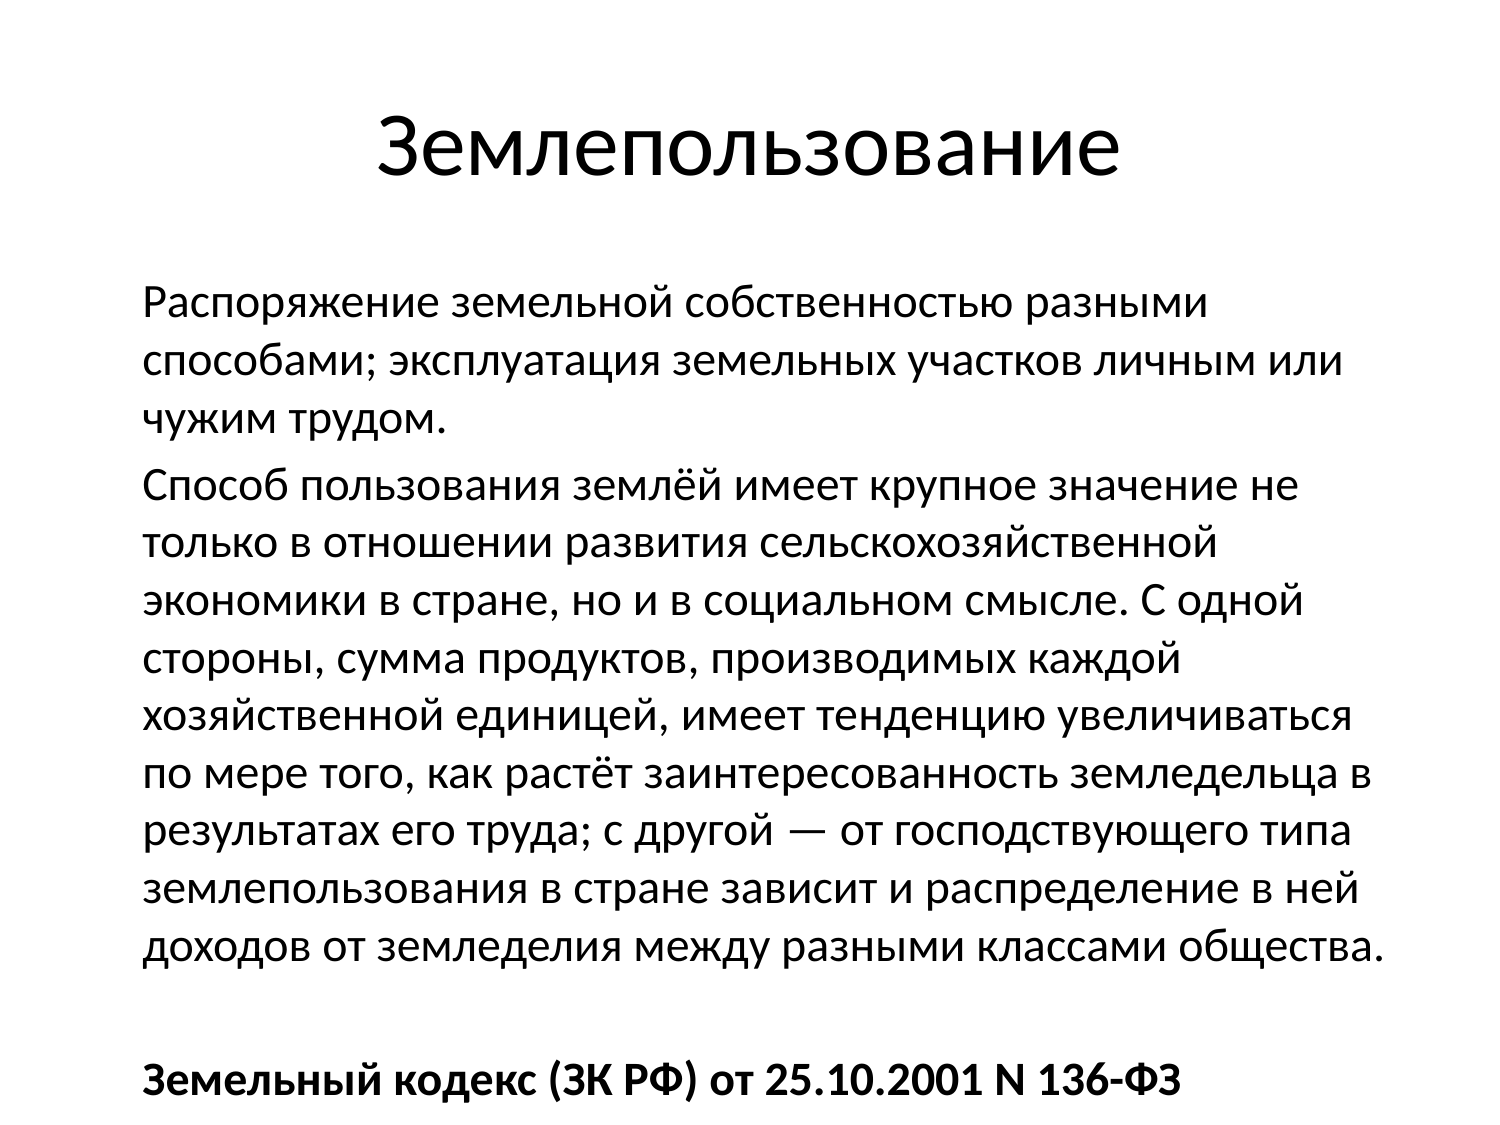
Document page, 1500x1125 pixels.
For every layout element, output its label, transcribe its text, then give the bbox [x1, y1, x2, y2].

title Землепользование [75, 45, 1425, 233]
list Распоряжение земельной собственностью разными способами; эксплуатация земельных участков личным или чужим трудом. Способ пользования землёй имеет крупное значение не только в отношении развития сельскохозяйственной экономики в стране, но и в социальном смысле. С одной стороны, сумма продуктов, производимых каждой хозяйственной единицей, имеет тенденцию увеличиваться по мере того, как растёт заинтересованность земледельца в результатах его труда; с другой — от господствующего типа землепользования в стране зависит и распределение в ней доходов от земледелия между разными классами общества. Земельный кодекс (ЗК РФ) от 25.10.2001 N 136-ФЗ [75, 262, 1425, 1125]
